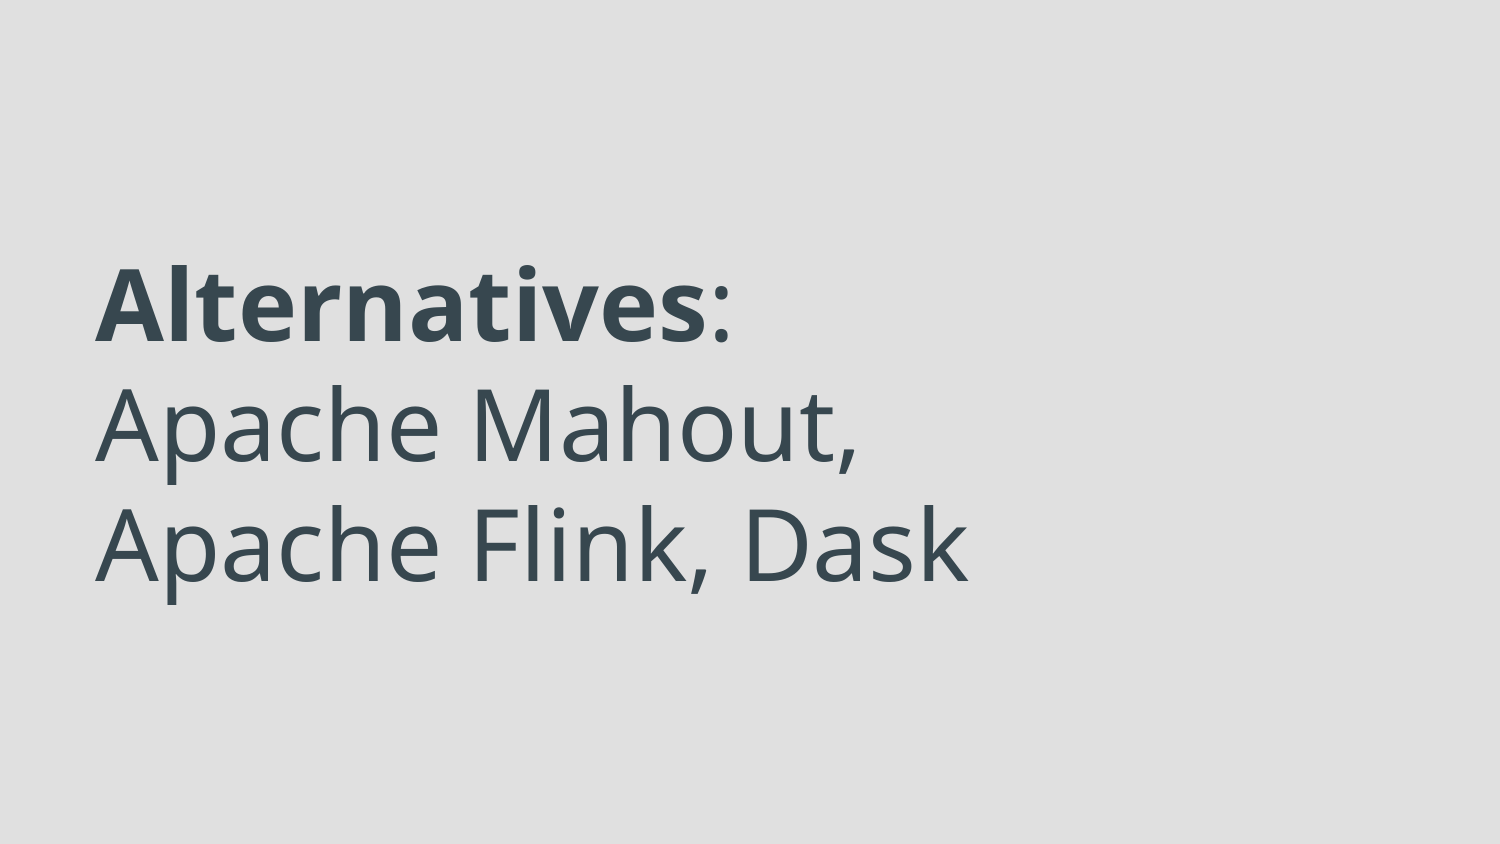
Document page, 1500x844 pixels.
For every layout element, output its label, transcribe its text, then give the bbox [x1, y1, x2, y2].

title Alternatives: Apache Mahout, Apache Flink, Dask [80, 86, 1102, 758]
